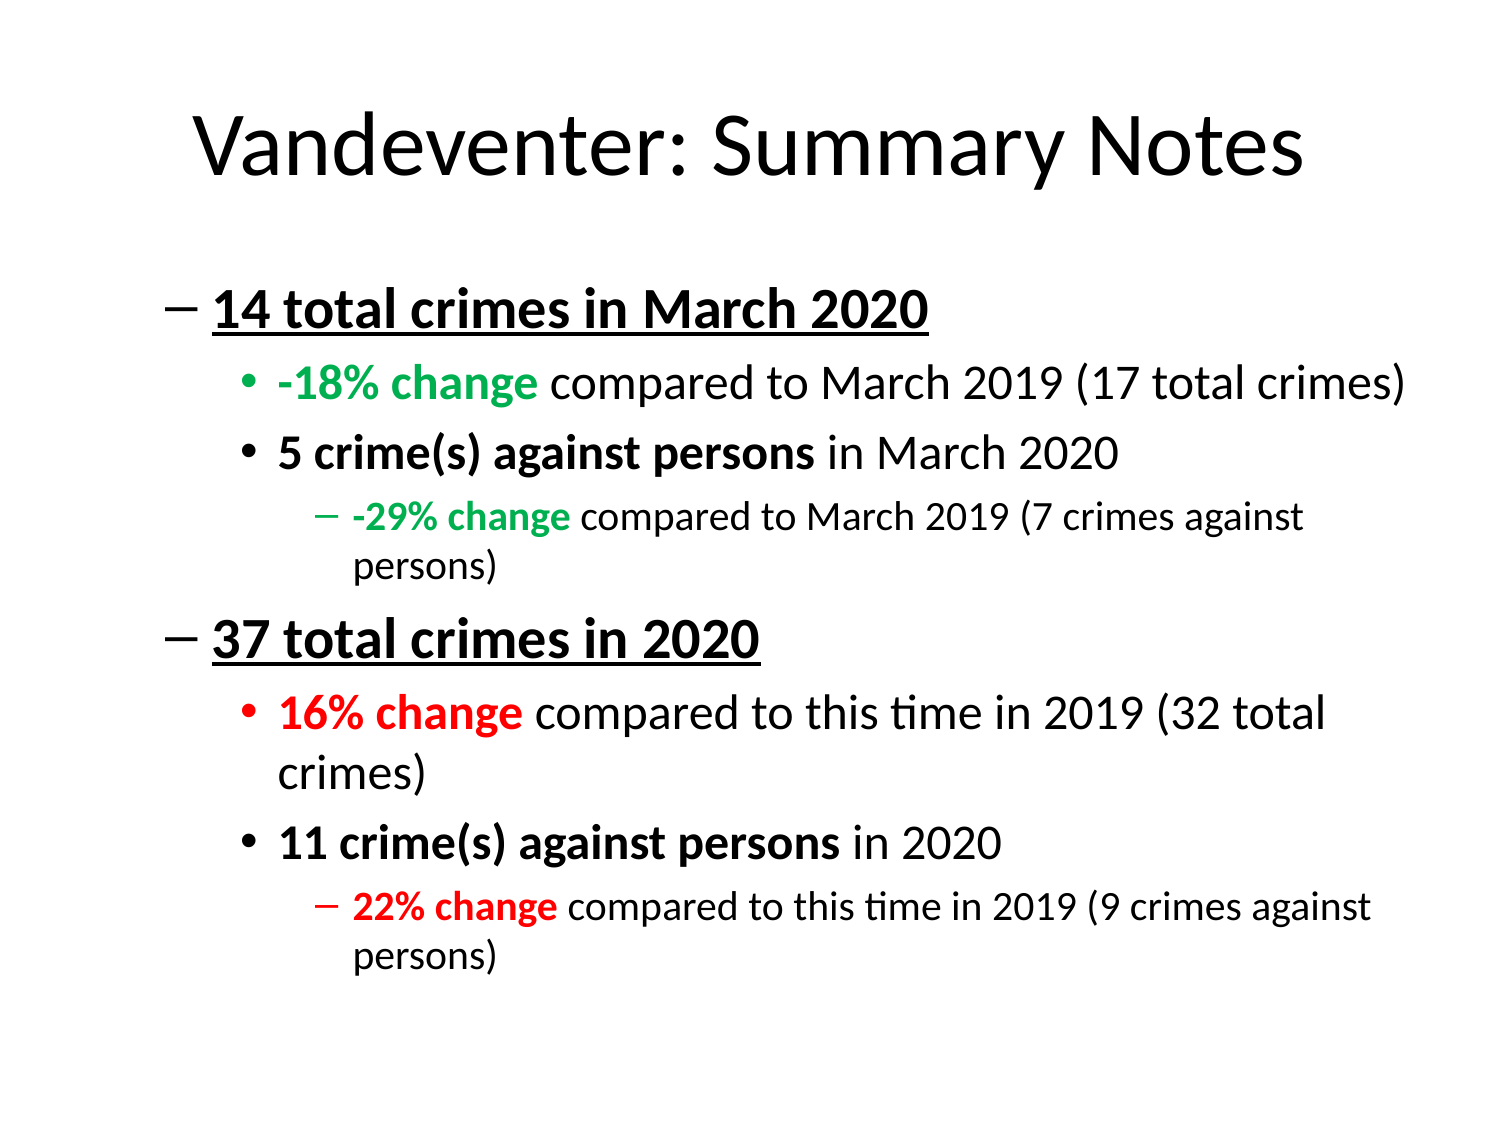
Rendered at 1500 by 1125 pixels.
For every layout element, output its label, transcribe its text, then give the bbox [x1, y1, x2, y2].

title Vandeventer: Summary Notes [75, 45, 1425, 233]
list 14 total crimes in March 2020 -18% change compared to March 2019 (17 total crimes) 5 crime(s) against persons in March 2020 -29% change compared to March 2019 (7 crimes against persons) 37 total crimes in 2020 16% change compared to this time in 2019 (32 total crimes) 11 crime(s) against persons in 2020 22% change compared to this time in 2019 (9 crimes against persons) [75, 262, 1425, 1005]
